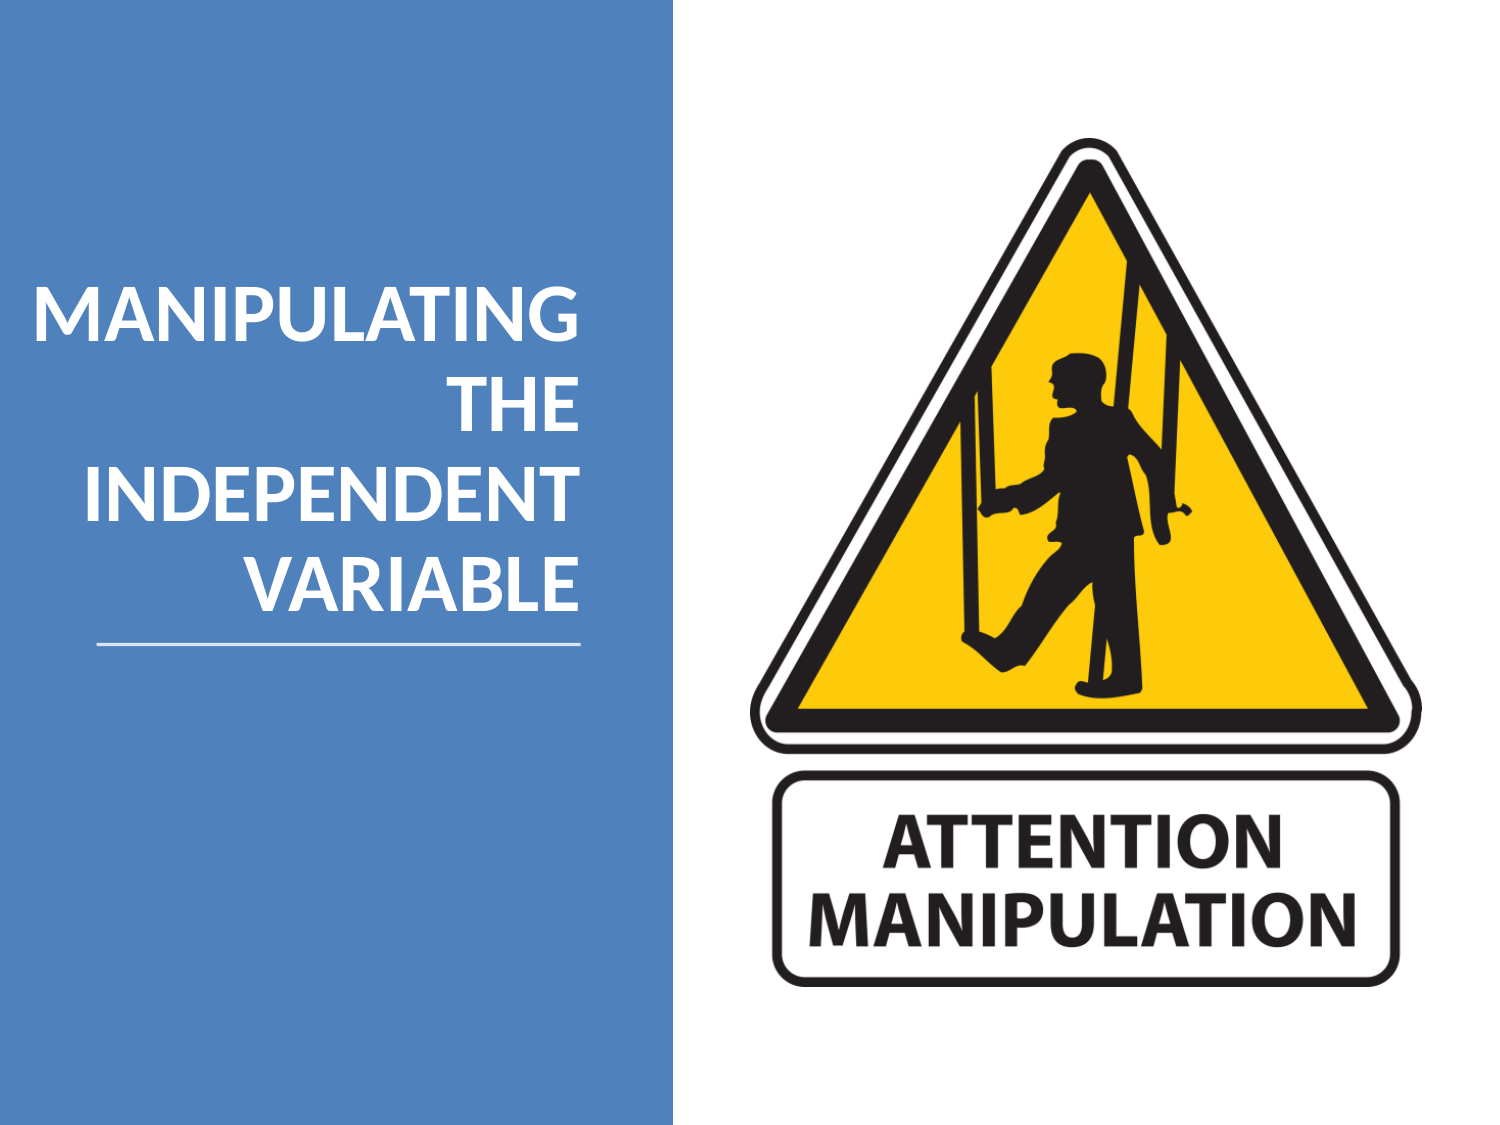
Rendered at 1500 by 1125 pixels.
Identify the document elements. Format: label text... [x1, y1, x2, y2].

picture [749, 138, 1422, 987]
text_box [0, 0, 675, 1125]
title Manipulating the independent variable [2, 138, 596, 637]
